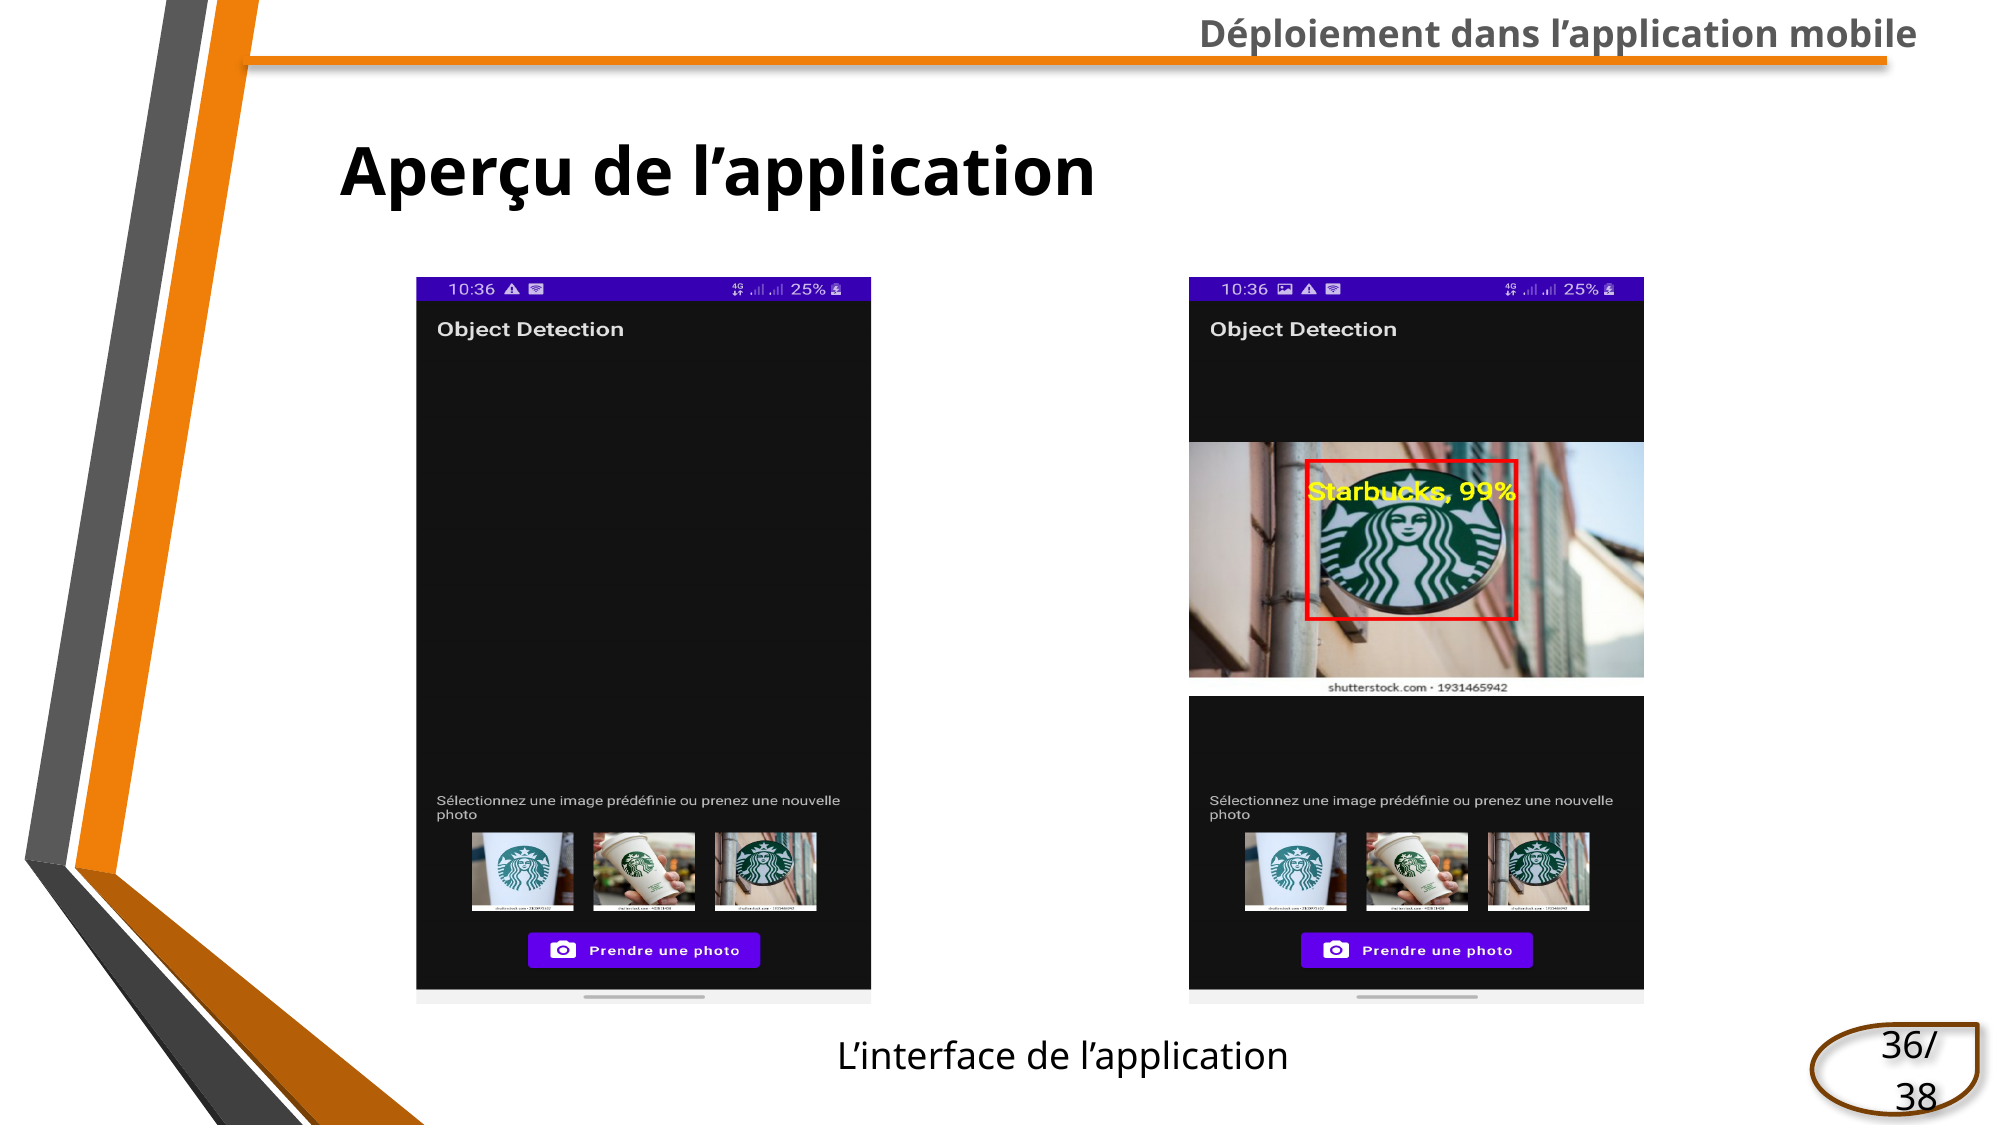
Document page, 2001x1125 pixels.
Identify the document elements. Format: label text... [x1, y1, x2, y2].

picture [415, 276, 872, 1005]
text_box Déploiement dans l’application mobile [1183, 2, 1934, 63]
text_box L’interface de l’application [822, 1024, 1309, 1085]
picture [1188, 276, 1645, 1005]
text_box 36/38 [1811, 1024, 1978, 1115]
text_box Aperçu de l’application [325, 121, 1114, 216]
